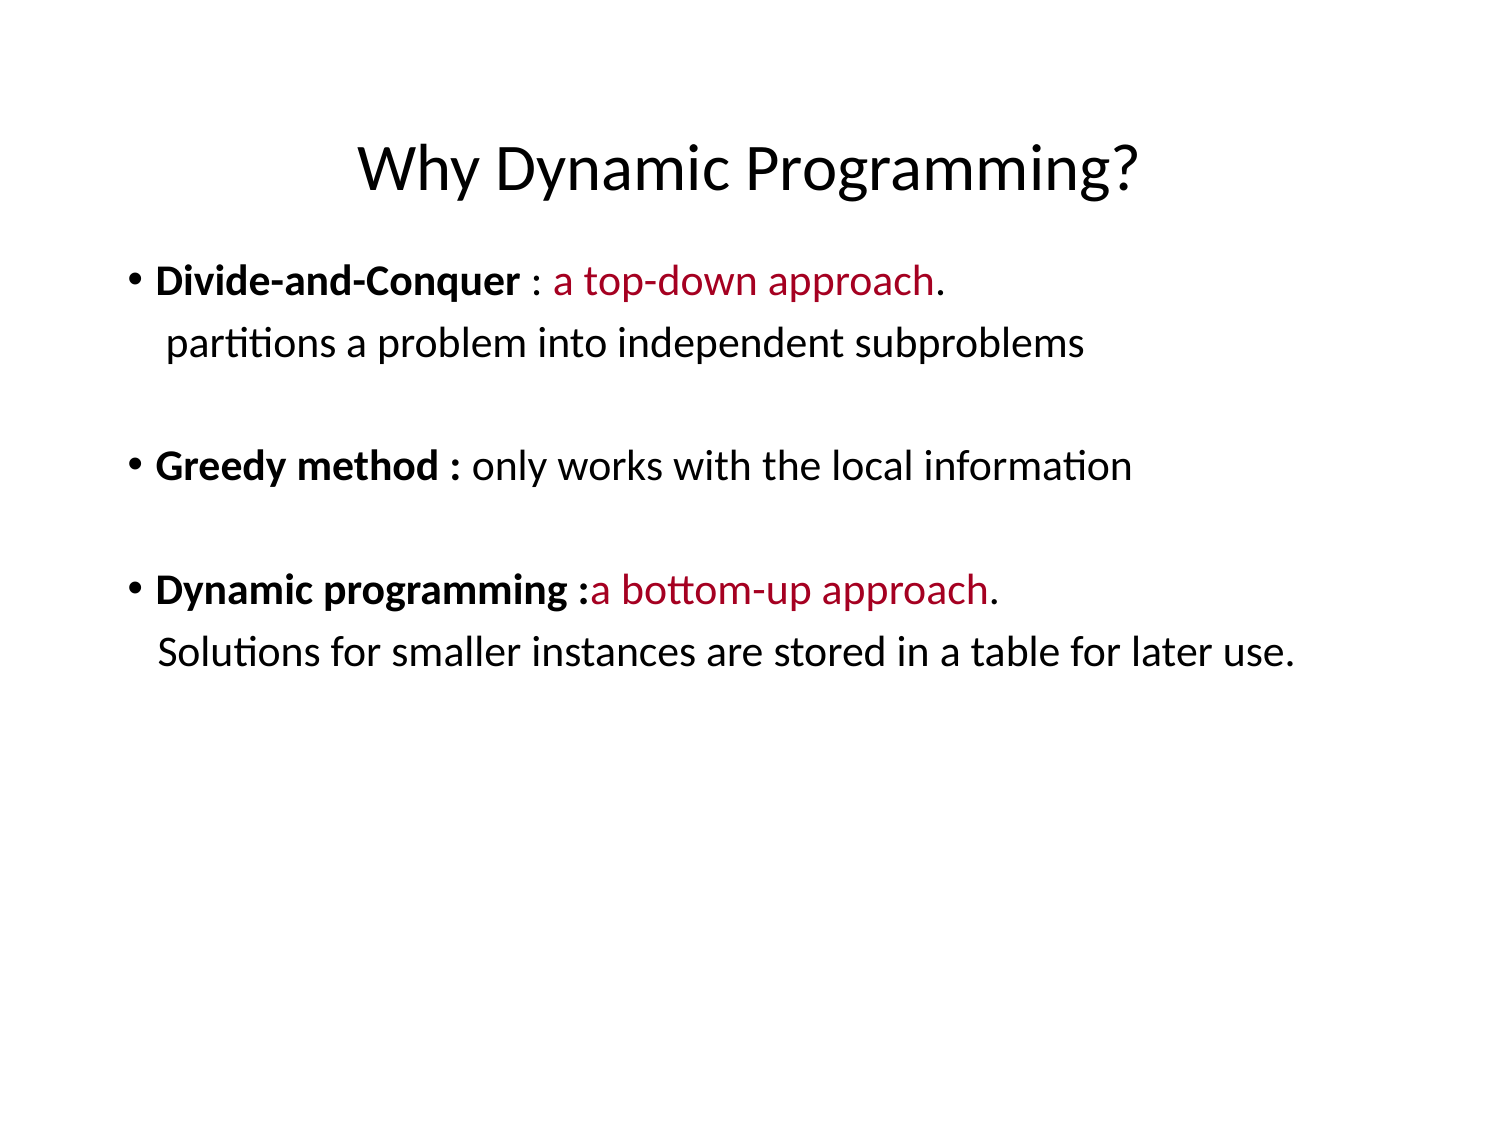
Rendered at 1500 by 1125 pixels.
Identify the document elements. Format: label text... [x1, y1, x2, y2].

list Divide-and-Conquer : a top-down approach. partitions a problem into independent subproblems Greedy method : only works with the local information Dynamic programming :a bottom-up approach. Solutions for smaller instances are stored in a table for later use. [112, 249, 1413, 950]
title Why Dynamic Programming? [103, 59, 1397, 278]
